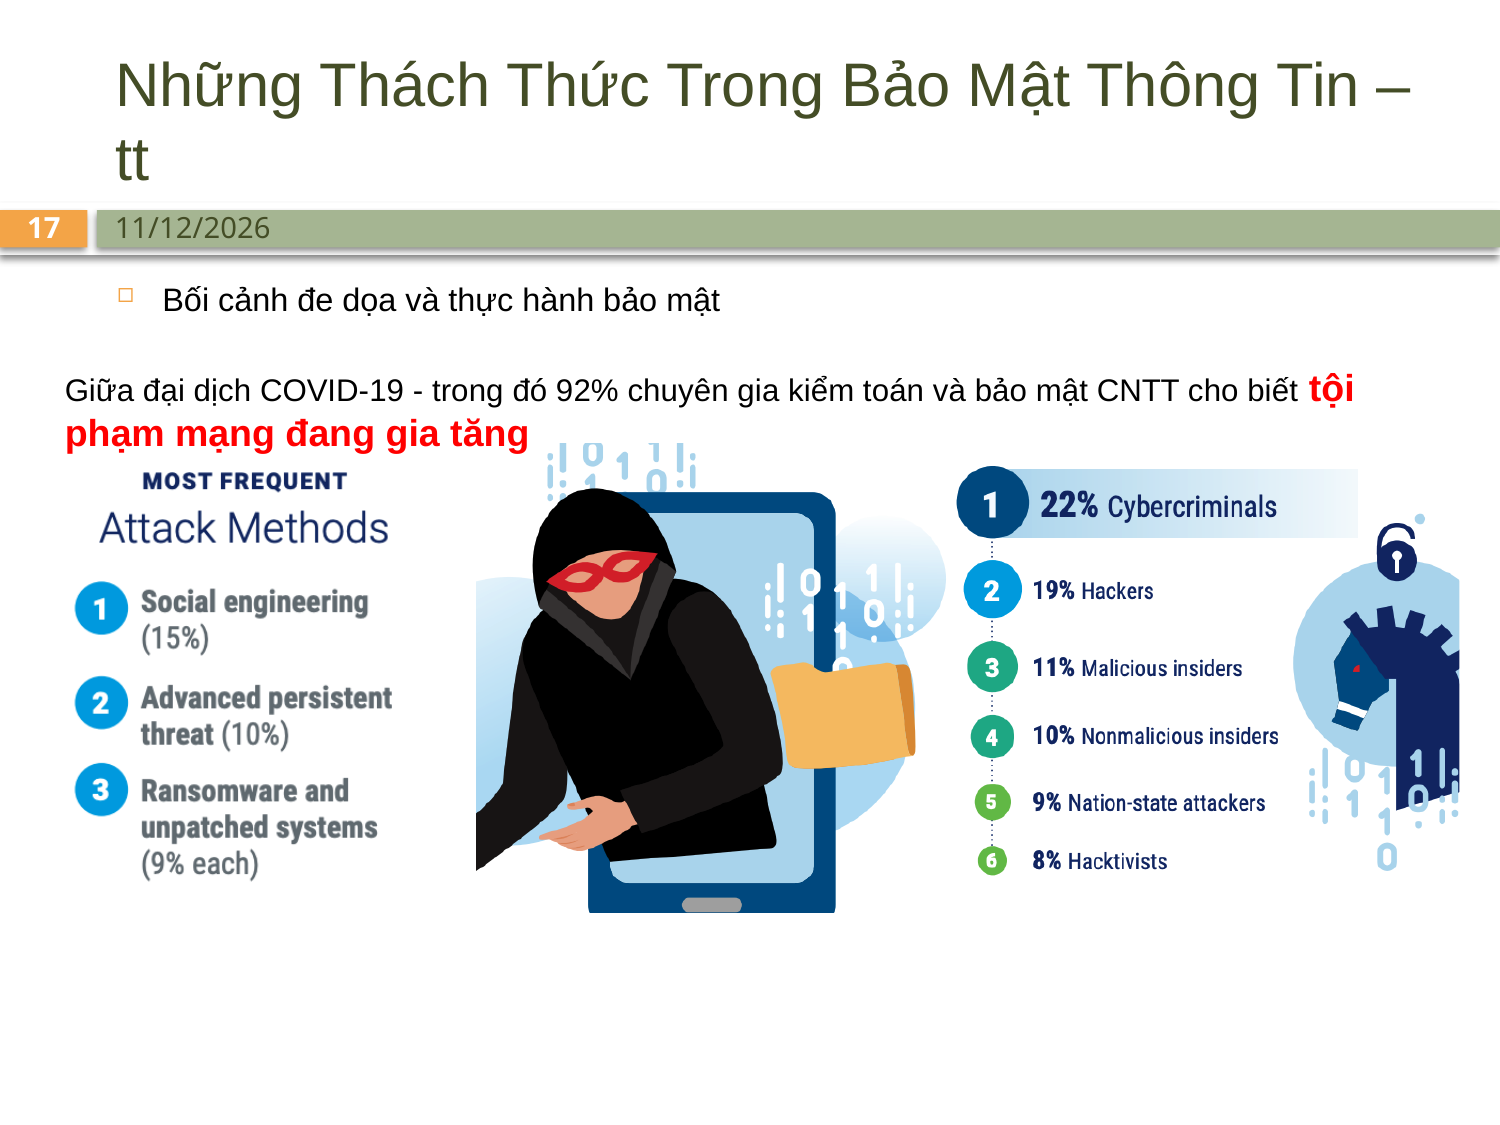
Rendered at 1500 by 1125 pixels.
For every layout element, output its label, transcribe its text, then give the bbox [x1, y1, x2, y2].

picture [49, 455, 455, 903]
text_box Giữa đại dịch COVID-19 - trong đó 92% chuyên gia kiểm toán và bảo mật CNTT cho biết tội phạm mạng đang gia tăng [50, 356, 1419, 462]
text_box Bối cảnh đe dọa và thực hành bảo mật [102, 271, 1450, 325]
title Những Thách Thức Trong Bảo Mật Thông Tin – tt [100, 37, 1438, 200]
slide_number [99, 212, 400, 247]
picture [475, 442, 1460, 913]
slide_number 17 [0, 208, 88, 249]
